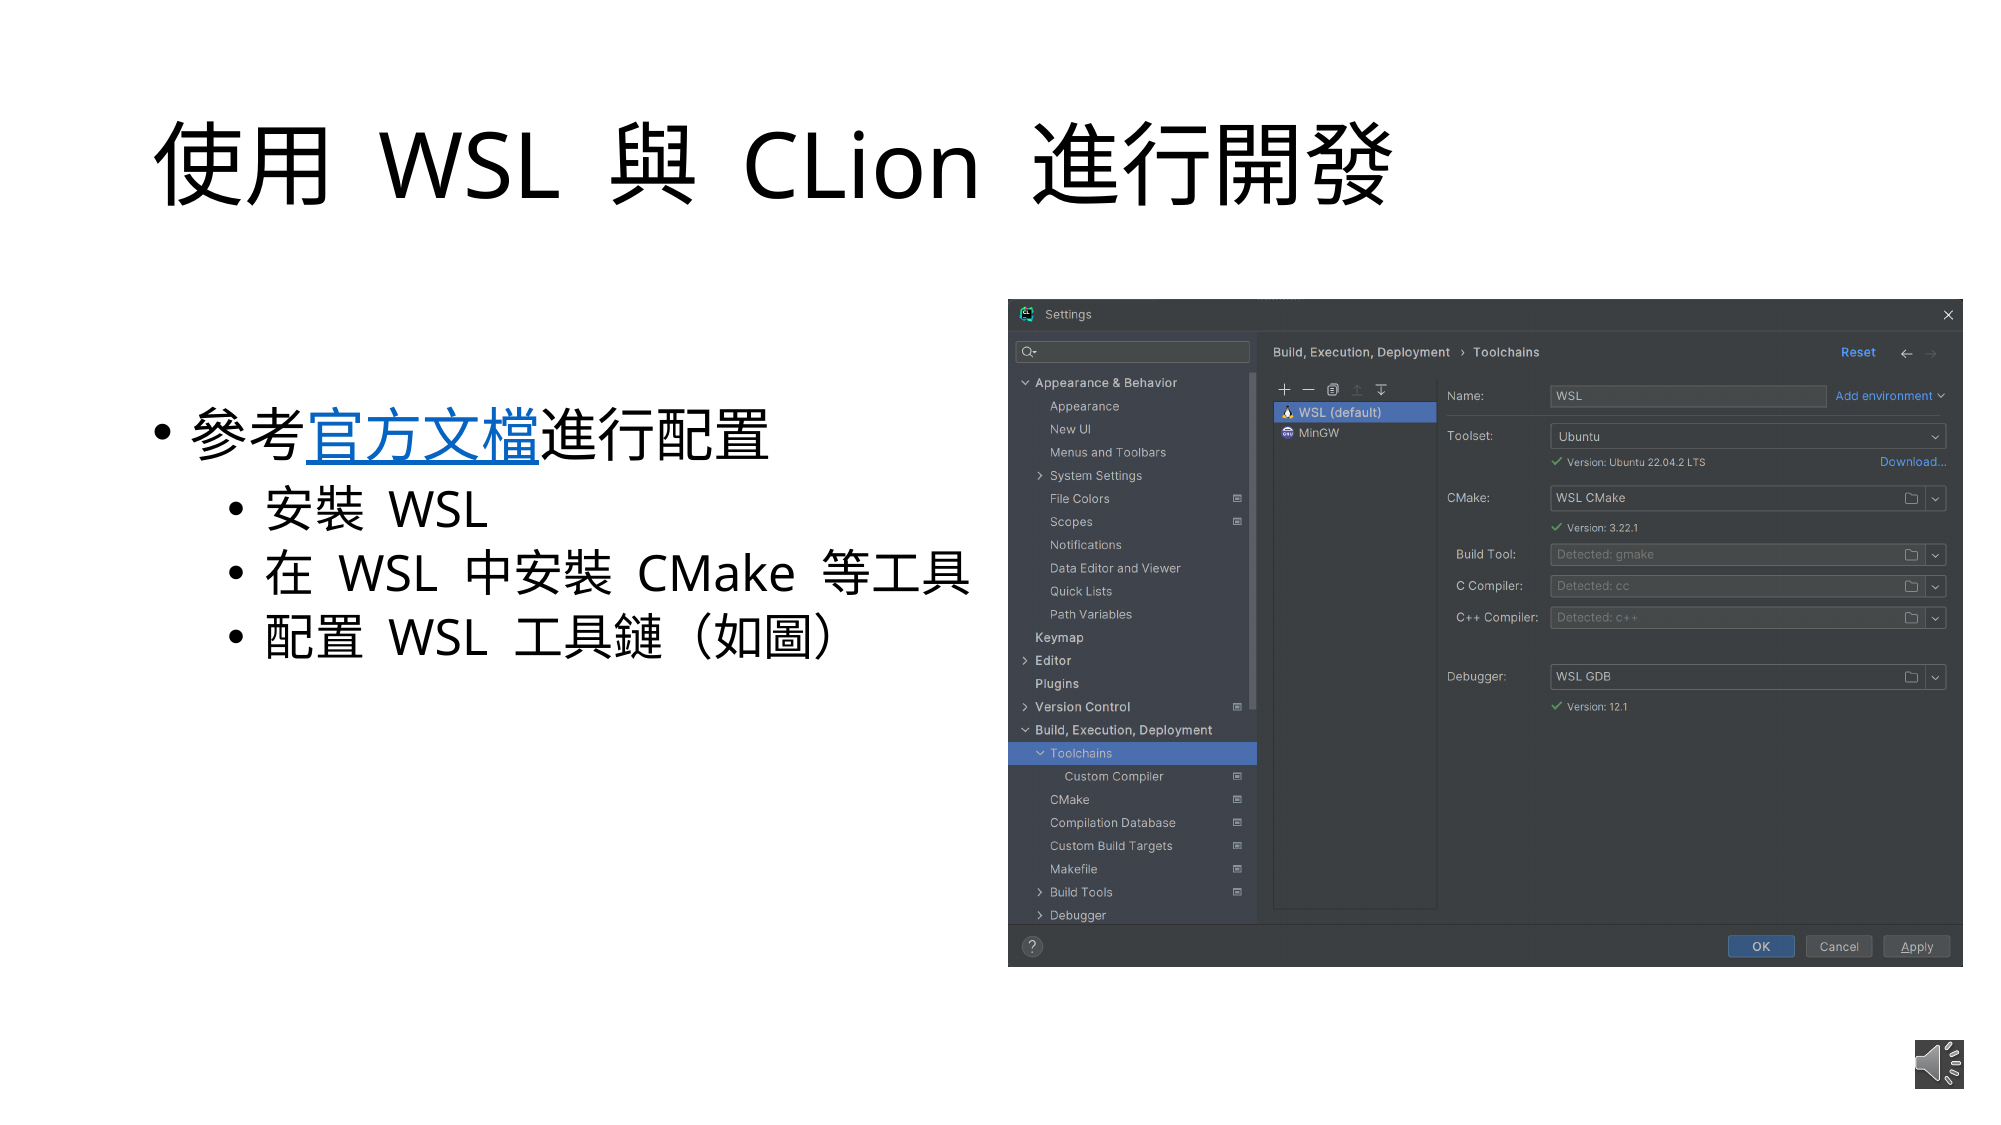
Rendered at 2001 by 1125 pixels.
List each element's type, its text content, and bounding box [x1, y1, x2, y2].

list 參考官方文檔進行配置 安裝 WSL 在 WSL 中安裝 CMake 等工具 配置 WSL 工具鏈（如圖） [137, 299, 1863, 1014]
picture [1007, 299, 1963, 967]
picture [1914, 1039, 1965, 1090]
title 使用 WSL 與 CLion 進行開發 [137, 59, 1863, 278]
